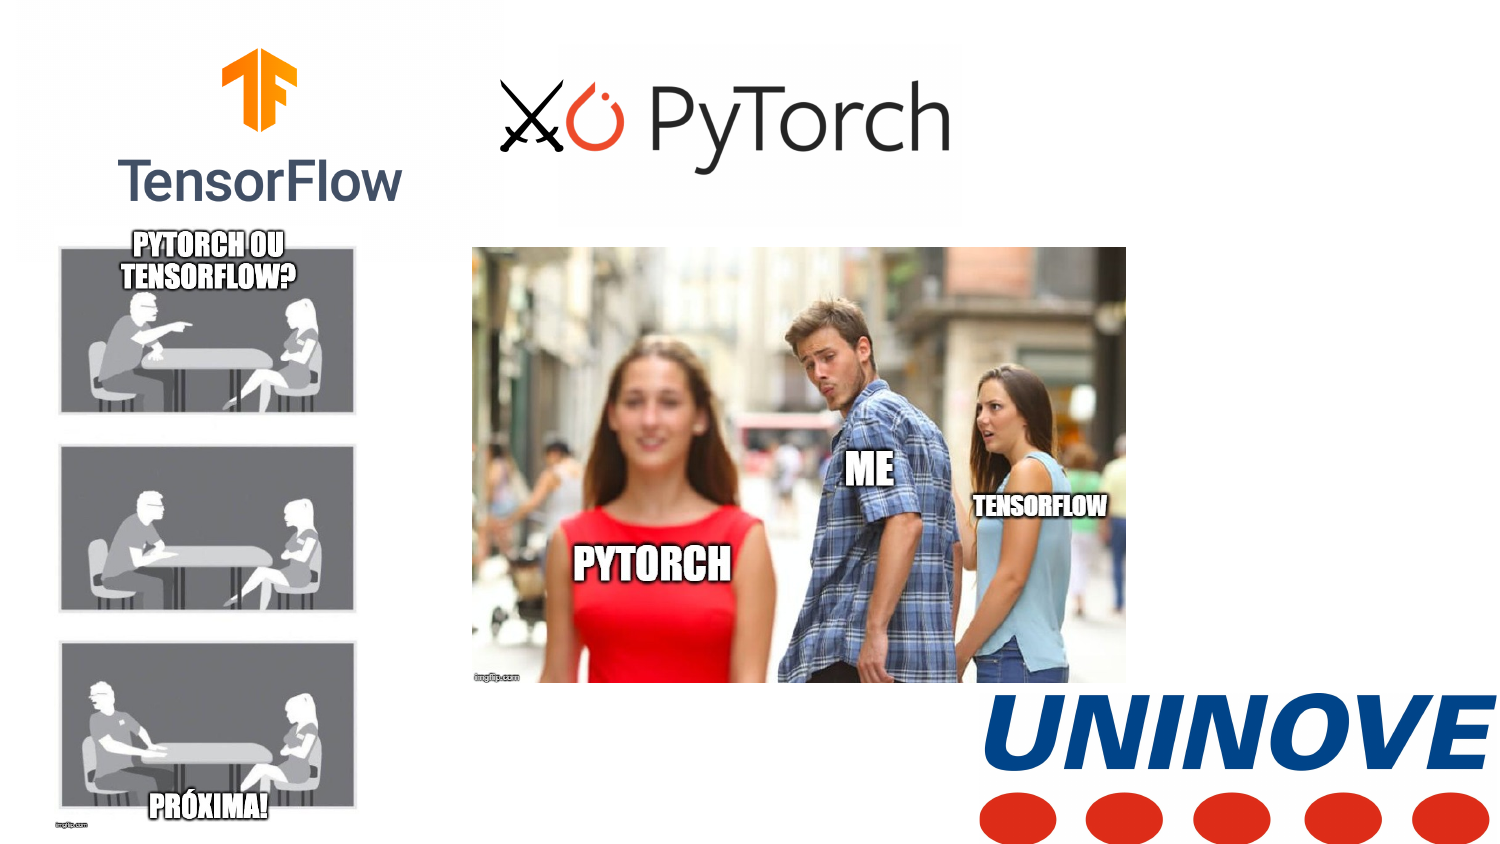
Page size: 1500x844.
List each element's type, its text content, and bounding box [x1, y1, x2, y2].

picture [979, 693, 1497, 844]
picture [15, 0, 1126, 829]
text_box ⚔ [508, 37, 630, 164]
picture [558, 44, 963, 228]
